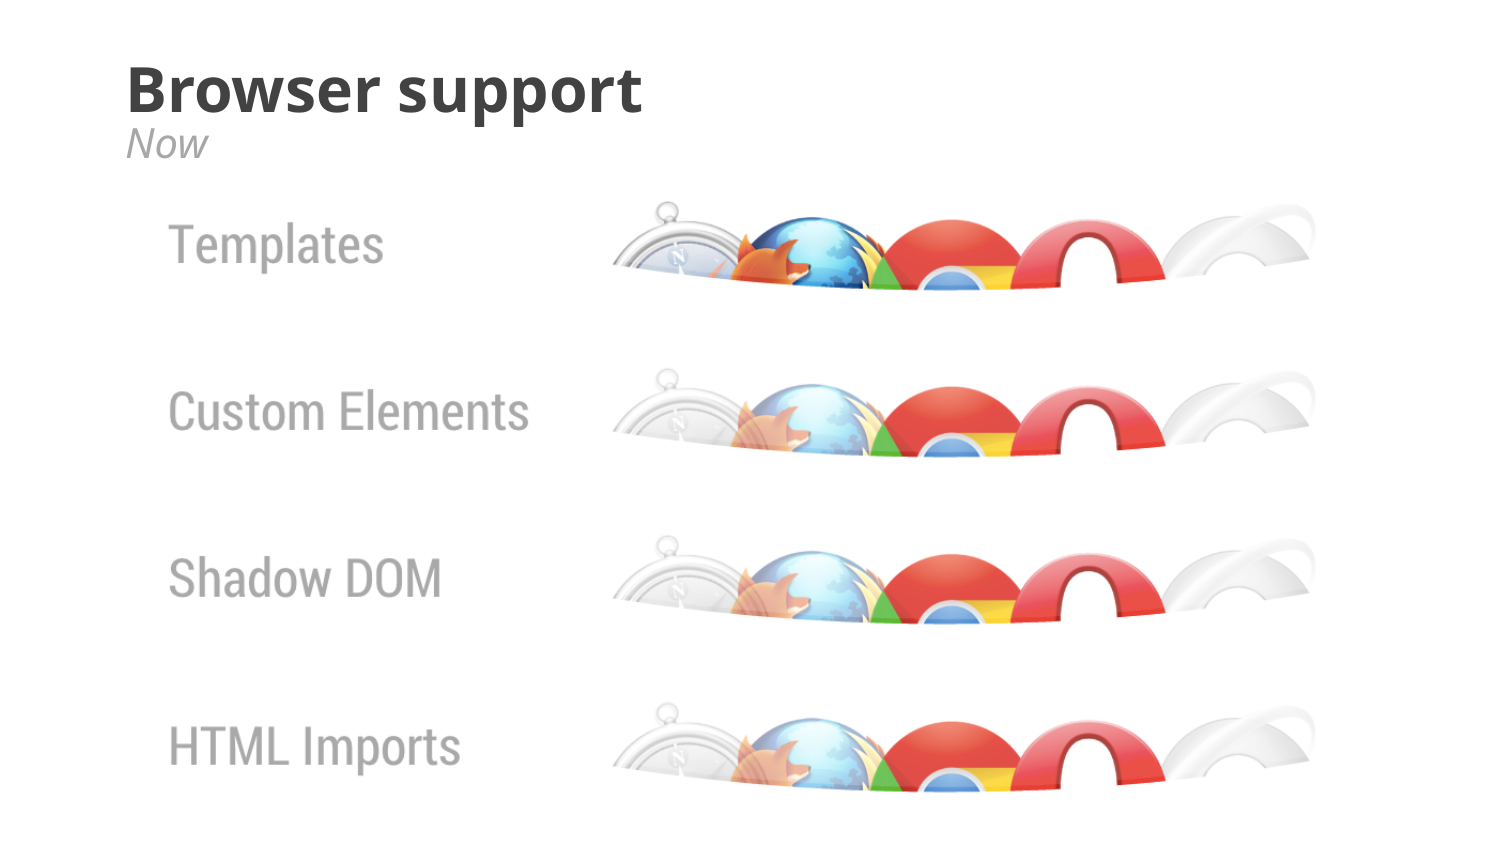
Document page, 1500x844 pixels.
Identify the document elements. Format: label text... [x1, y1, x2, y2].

title Browser support [125, 0, 1375, 116]
picture [78, 170, 1500, 829]
text_box Now [125, 116, 1375, 169]
